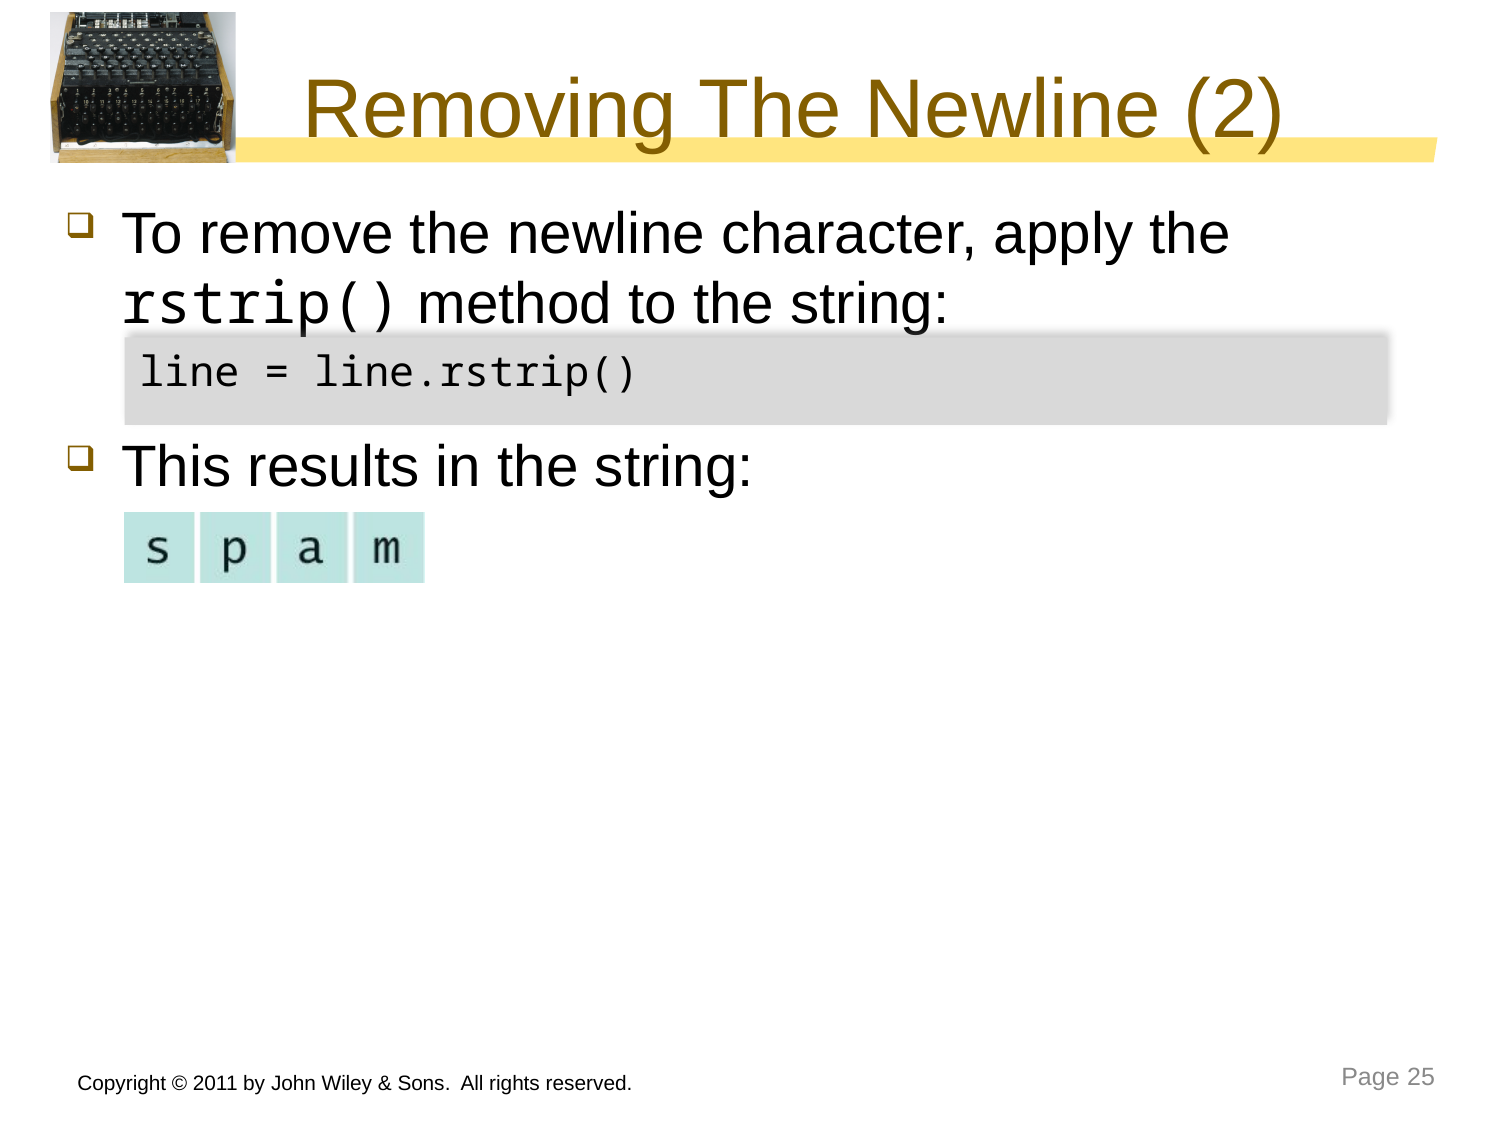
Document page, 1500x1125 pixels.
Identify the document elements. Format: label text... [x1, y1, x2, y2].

picture [124, 512, 426, 584]
slide_number Page 25 [1187, 1050, 1450, 1100]
title Removing The Newline (2) [287, 44, 1451, 163]
list To remove the newline character, apply the rstrip() method to the string: This results in the string: [49, 187, 1438, 1026]
footer Copyright © 2011 by John Wiley & Sons. All rights reserved. [62, 1037, 726, 1104]
text_box line = line.rstrip() [124, 337, 1388, 425]
